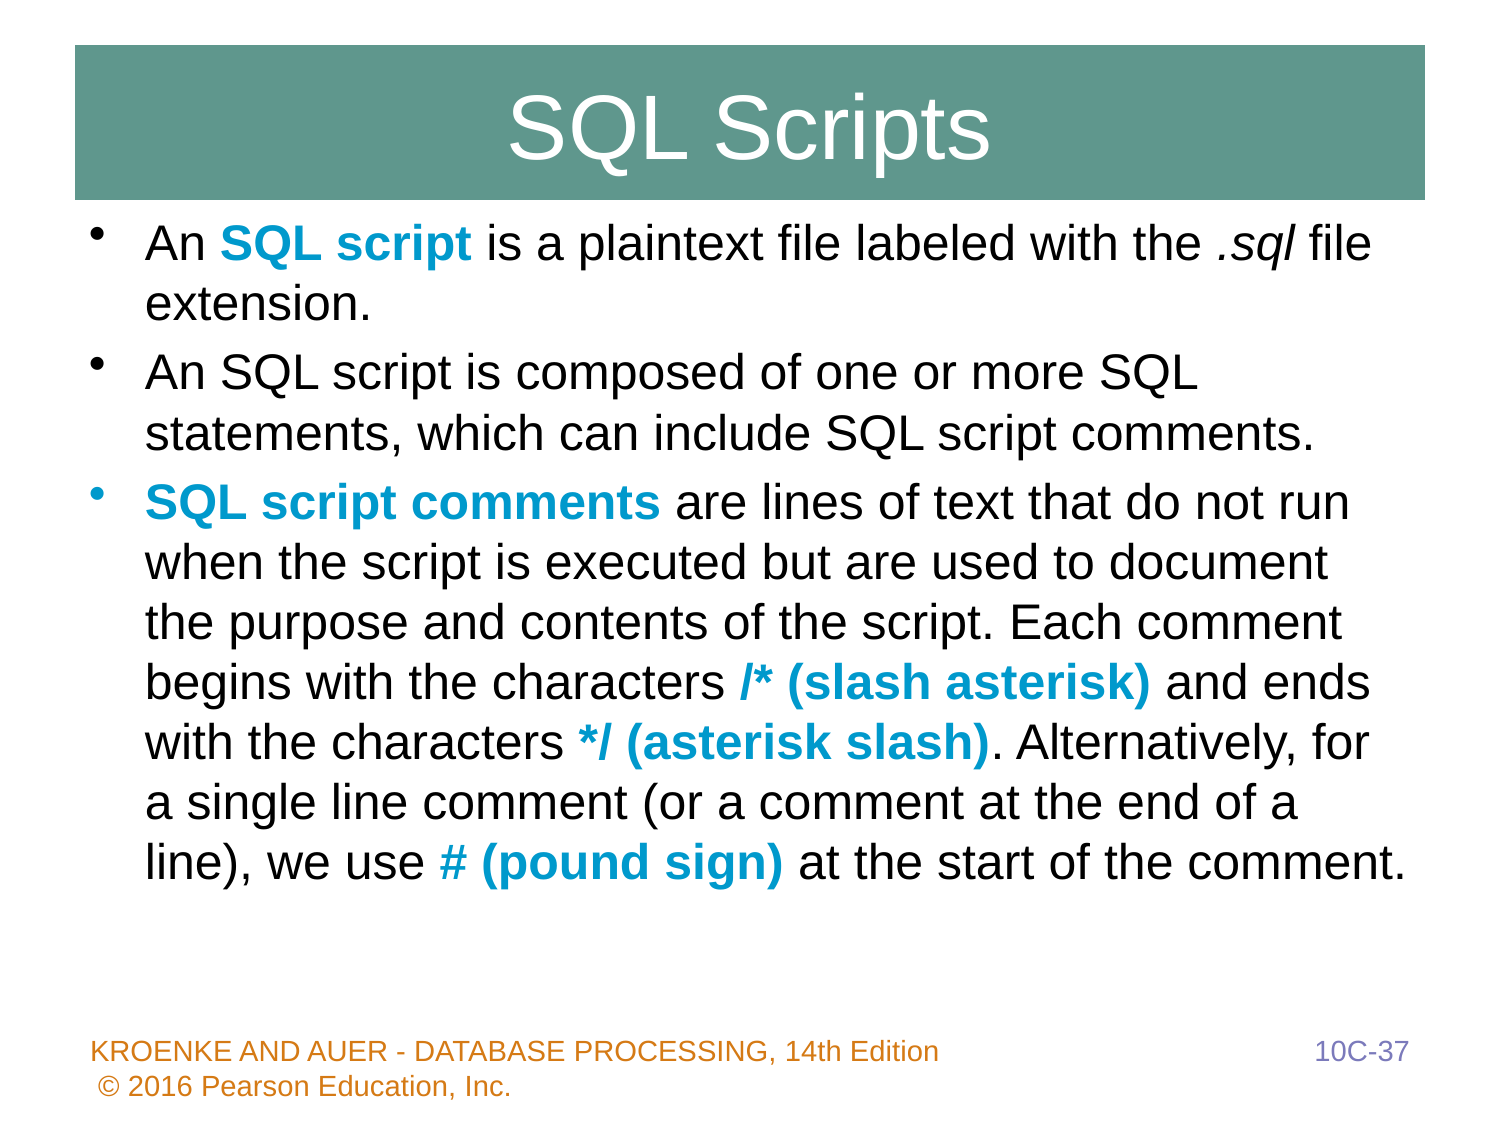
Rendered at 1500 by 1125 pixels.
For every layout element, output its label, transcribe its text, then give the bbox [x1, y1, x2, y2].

list An SQL script is a plaintext file labeled with the .sql file extension. An SQL script is composed of one or more SQL statements, which can include SQL script comments. SQL script comments are lines of text that do not run when the script is executed but are used to document the purpose and contents of the script. Each comment begins with the characters /* (slash asterisk) and ends with the characters */ (asterisk slash). Alternatively, for a single line comment (or a comment at the end of a line), we use # (pound sign) at the start of the comment. [73, 202, 1424, 946]
title SQL Scripts [74, 44, 1426, 201]
footer KROENKE AND AUER - DATABASE PROCESSING, 14th Edition © 2016 Pearson Education, Inc. [74, 1024, 963, 1104]
slide_number 10C-37 [1074, 1024, 1426, 1103]
